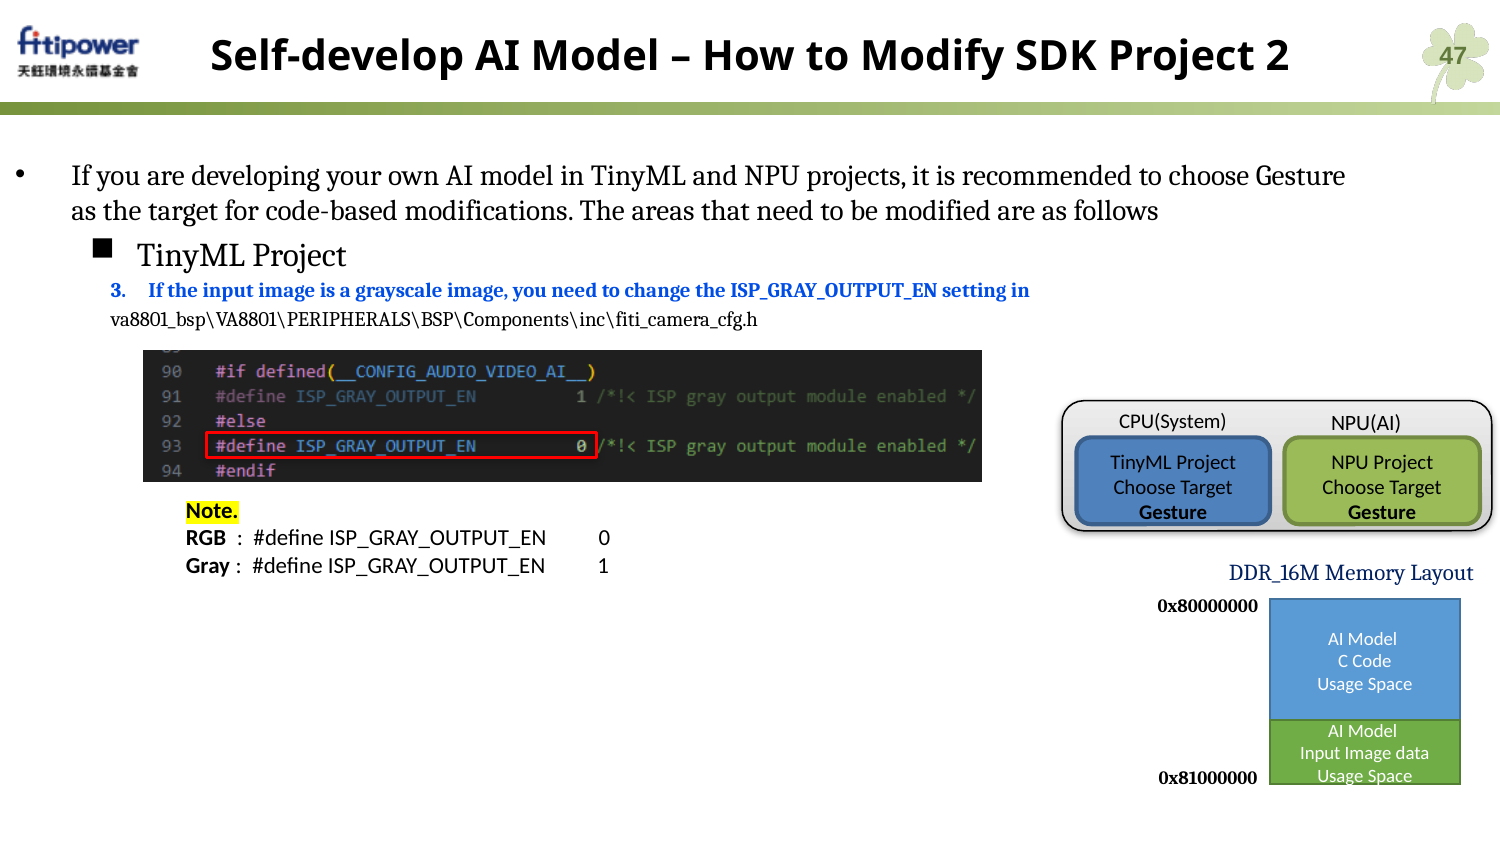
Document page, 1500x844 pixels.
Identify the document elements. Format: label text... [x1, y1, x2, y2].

slide_number 47 [1417, 32, 1490, 77]
text_box Note. RGB : #define ISP_GRAY_OUTPUT_EN 0 Gray : #define ISP_GRAY_OUTPUT_EN 1 [171, 490, 689, 586]
list If you are developing your own AI model in TinyML and NPU projects, it is recommended to choose Gesture as the target for code-based modifications. The areas that need to be modified are as follows TinyML Project If the input image is a grayscale image, you need to change the ISP_GRAY_OUTPUT_EN setting in va8801_bsp\VA8801\PERIPHERALS\BSP\Components\inc\fiti_camera_cfg.h [0, 148, 1367, 685]
picture [142, 350, 983, 483]
picture [1404, 95, 1500, 115]
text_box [1047, 400, 1492, 531]
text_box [1136, 549, 1497, 797]
title Self-develop AI Model – How to Modify SDK Project 2 [0, 13, 1500, 95]
